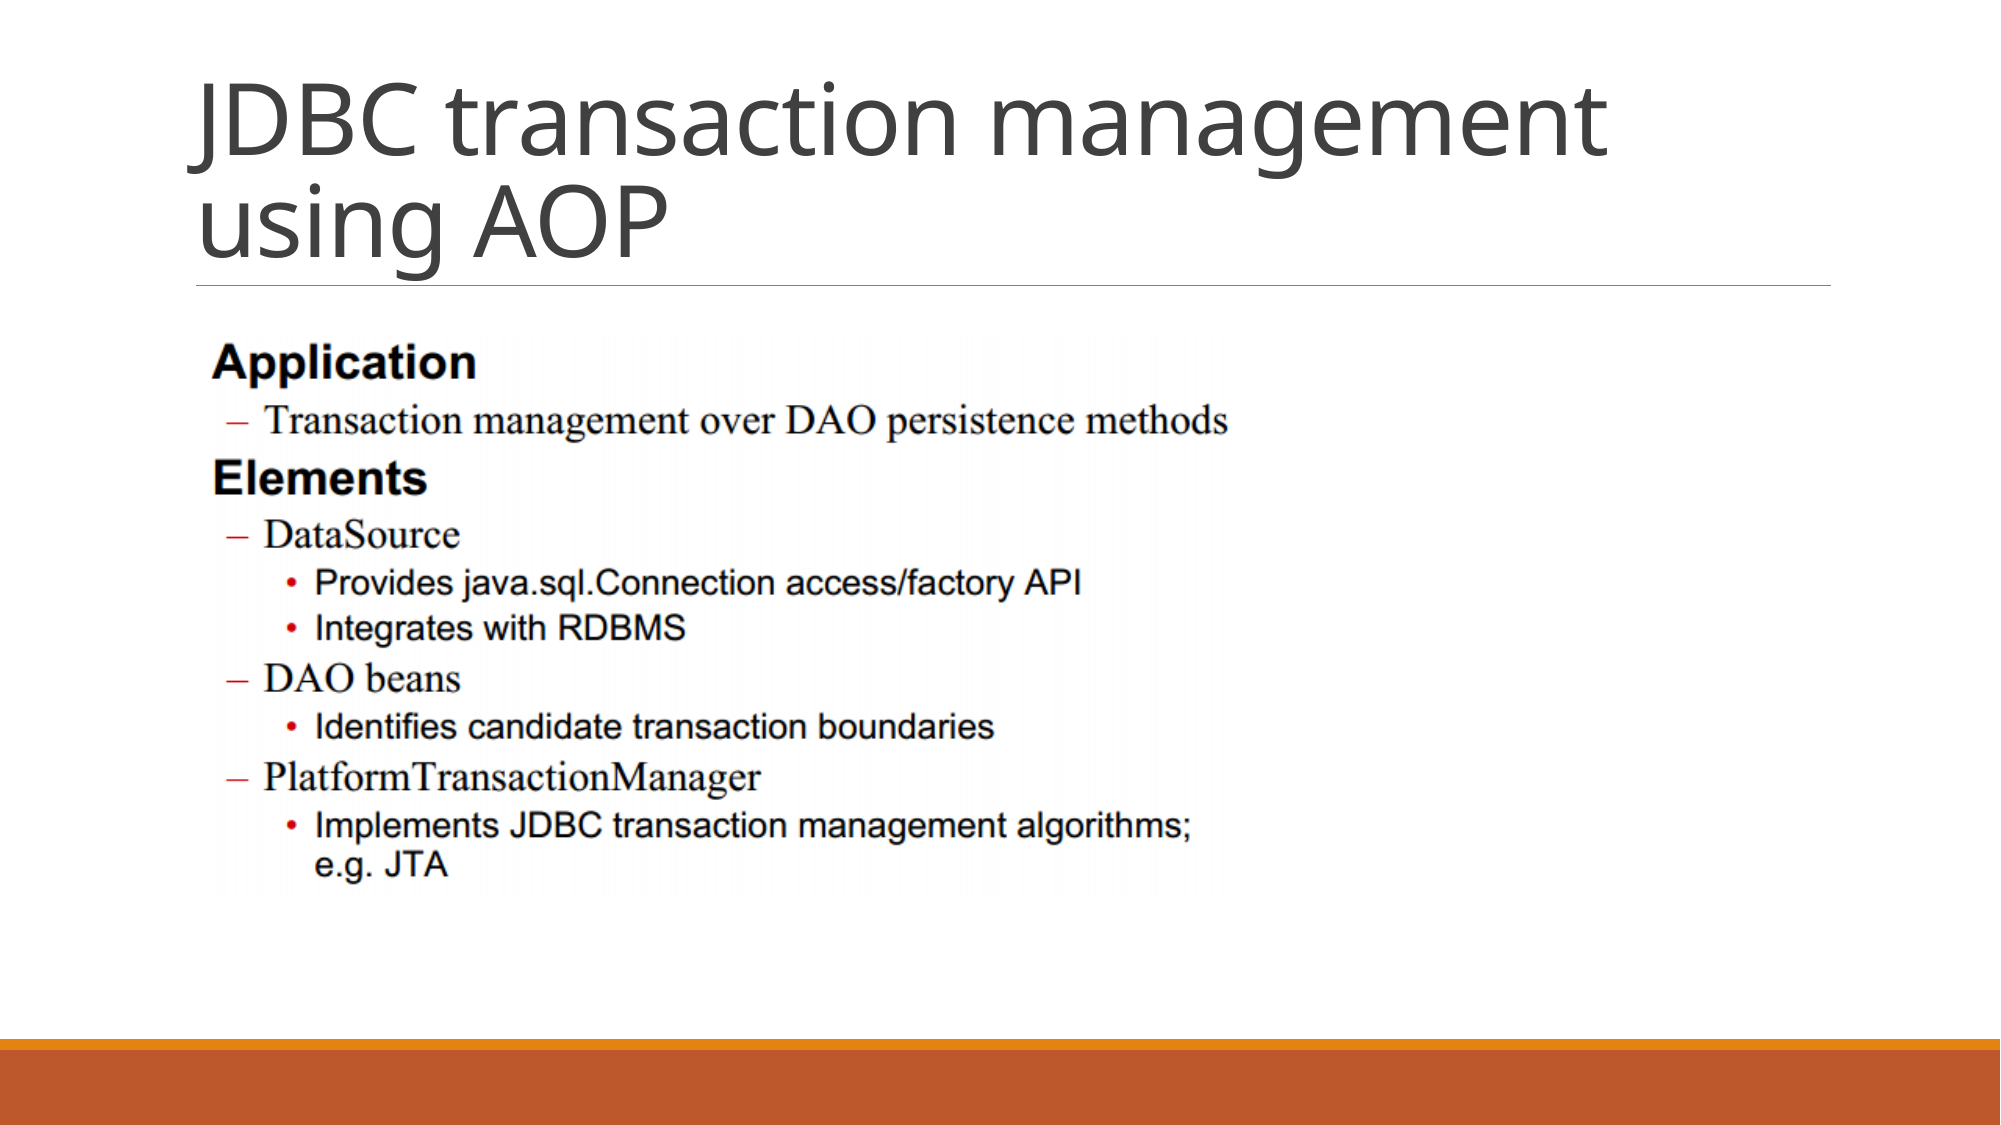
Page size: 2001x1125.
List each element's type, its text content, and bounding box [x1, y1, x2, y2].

title JDBC transaction management using AOP [180, 47, 1830, 285]
picture [211, 331, 1241, 897]
